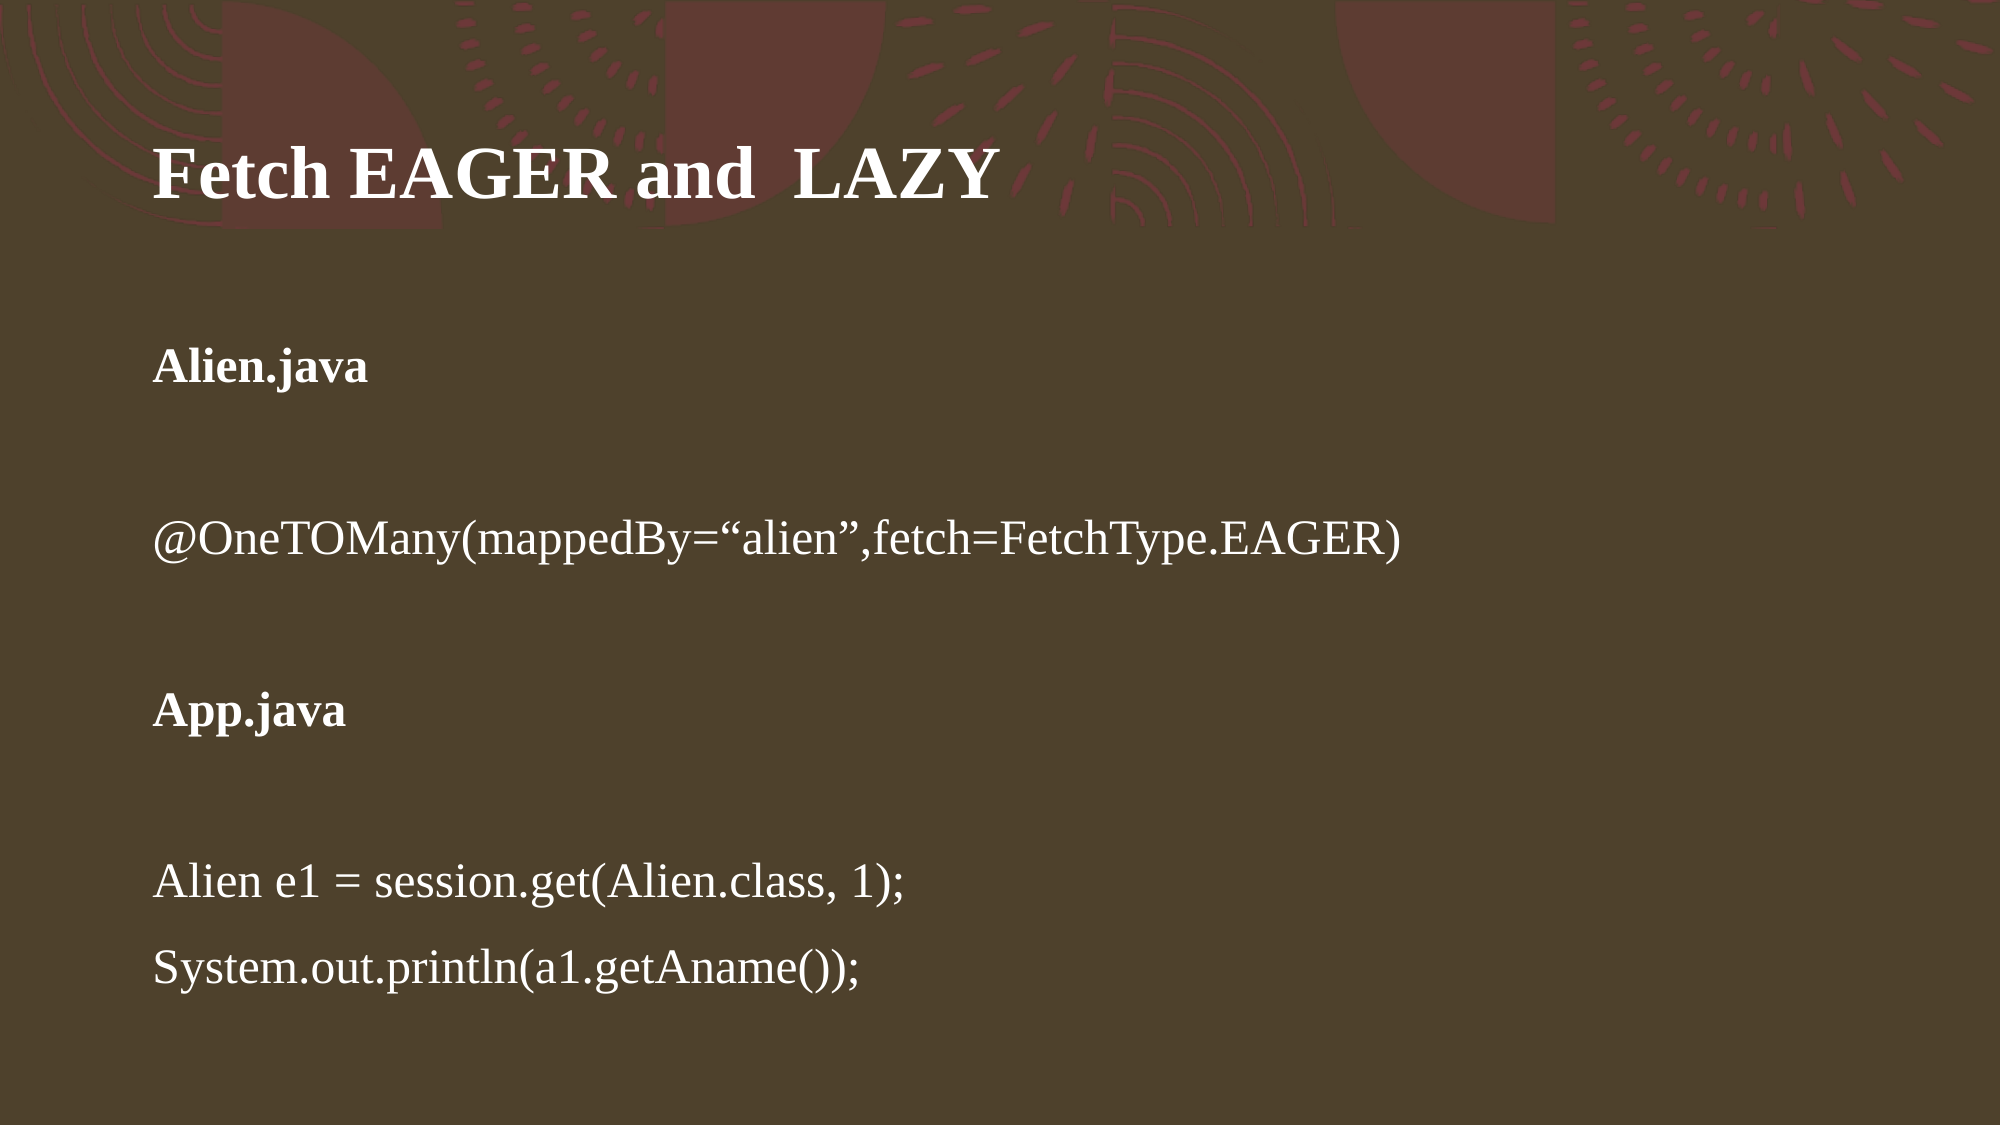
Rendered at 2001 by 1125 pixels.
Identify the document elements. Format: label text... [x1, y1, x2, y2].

list Alien.java @OneTOMany(mappedBy=“alien”,fetch=FetchType.EAGER) App.java Alien e1 = session.get(Alien.class, 1); System.out.println(a1.getAname()); [137, 319, 1863, 1009]
title Fetch EAGER and LAZY [137, 60, 1863, 278]
